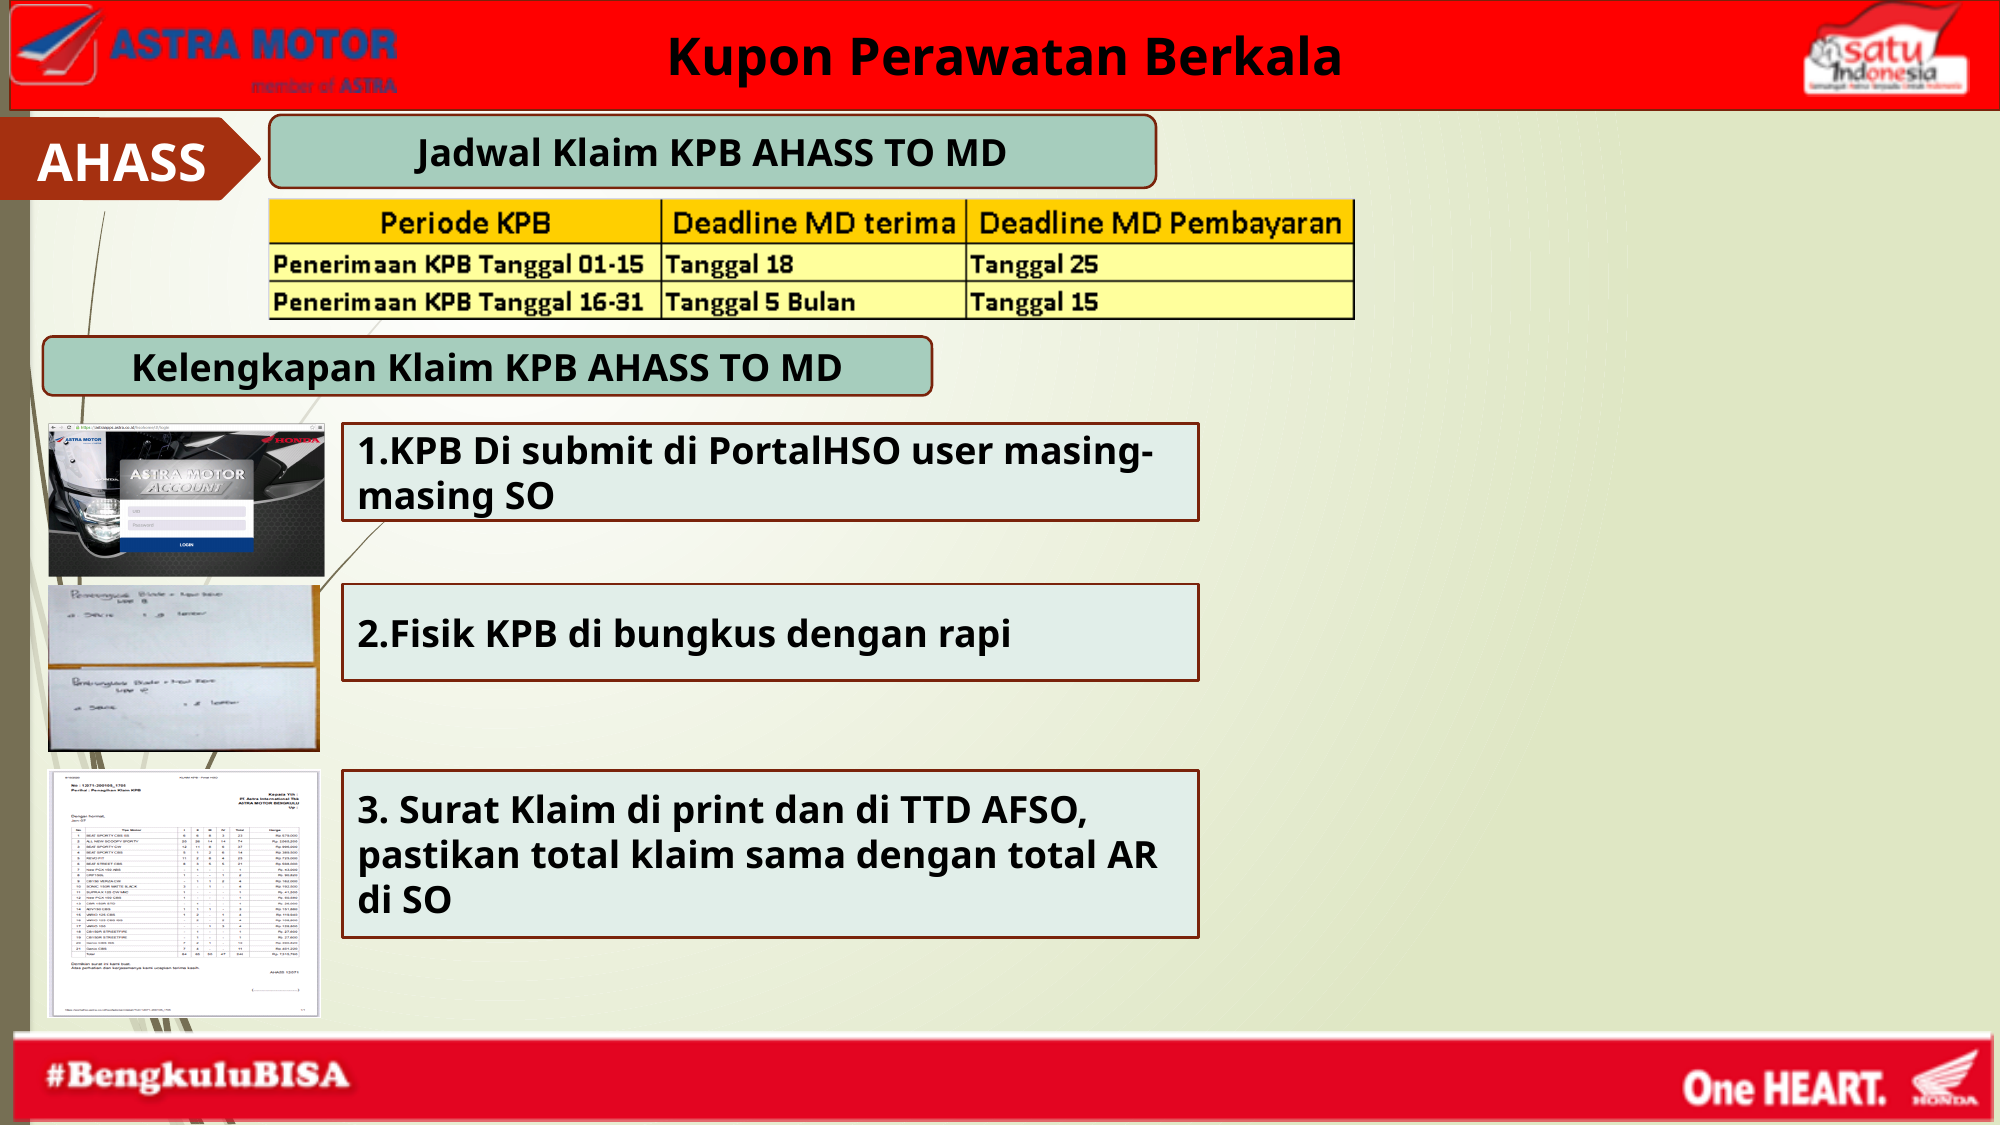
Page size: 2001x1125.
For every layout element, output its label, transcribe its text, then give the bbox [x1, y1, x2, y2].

text_box Kelengkapan Klaim KPB AHASS TO MD [41, 335, 934, 397]
picture [48, 423, 325, 577]
text_box Kupon Perawatan Berkala [9, 0, 2000, 111]
text_box 2.Fisik KPB di bungkus dengan rapi [341, 583, 1200, 682]
text_box 1.KPB Di submit di PortalHSO user masing-masing SO [341, 422, 1200, 522]
picture [8, 4, 397, 93]
picture [47, 584, 321, 753]
picture [46, 769, 322, 1019]
text_box AHASS [12, 121, 232, 199]
text_box 3. Surat Klaim di print dan di TTD AFSO, pastikan total klaim sama dengan total AR di SO [341, 769, 1200, 939]
picture [1803, 0, 1970, 97]
picture [12, 1030, 1995, 1125]
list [267, 198, 1356, 320]
text_box Jadwal Klaim KPB AHASS TO MD [267, 113, 1158, 190]
